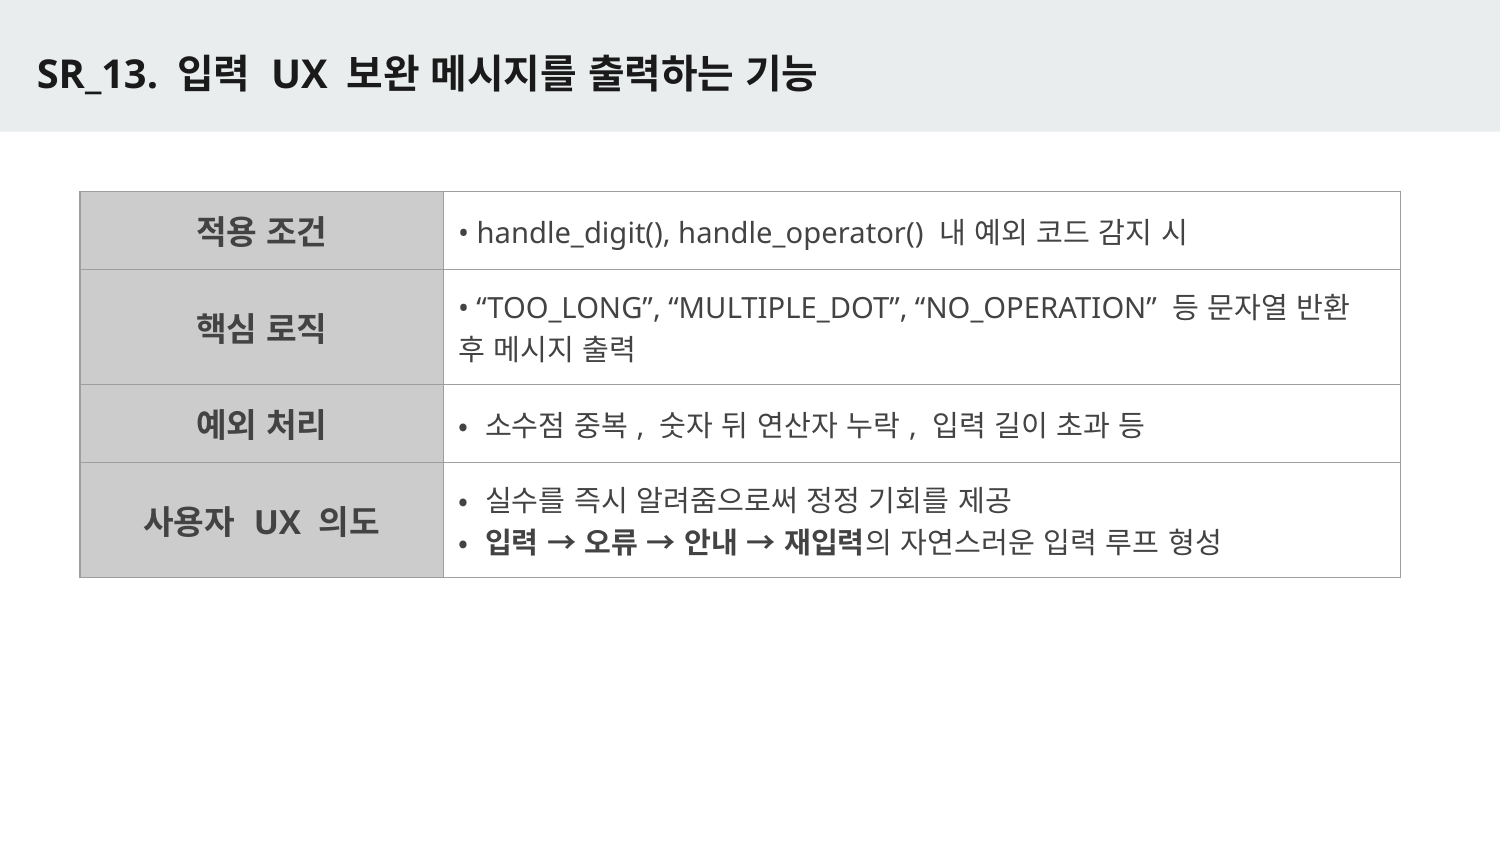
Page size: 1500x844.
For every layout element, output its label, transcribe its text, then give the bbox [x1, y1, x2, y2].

table_cell 사용자 UX 의도 [81, 463, 443, 577]
title SR_13. 입력 UX 보완 메시지를 출력하는 기능 [21, 27, 1284, 116]
table_cell • “TOO_LONG”, “MULTIPLE_DOT”, “NO_OPERATION” 등 문자열 반환 후 메시지 출력 [444, 270, 1400, 384]
table_cell • 실수를 즉시 알려줌으로써 정정 기회를 제공 • 입력 → 오류 → 안내 → 재입력의 자연스러운 입력 루프 형성 [444, 463, 1400, 577]
table_header • handle_digit(), handle_operator() 내 예외 코드 감지 시 [444, 192, 1400, 269]
table_header 적용 조건 [81, 192, 443, 269]
table_cell 핵심 로직 [81, 270, 443, 384]
table_cell • 소수점 중복, 숫자 뒤 연산자 누락, 입력 길이 초과 등 [444, 385, 1400, 462]
table_cell 예외 처리 [81, 385, 443, 462]
